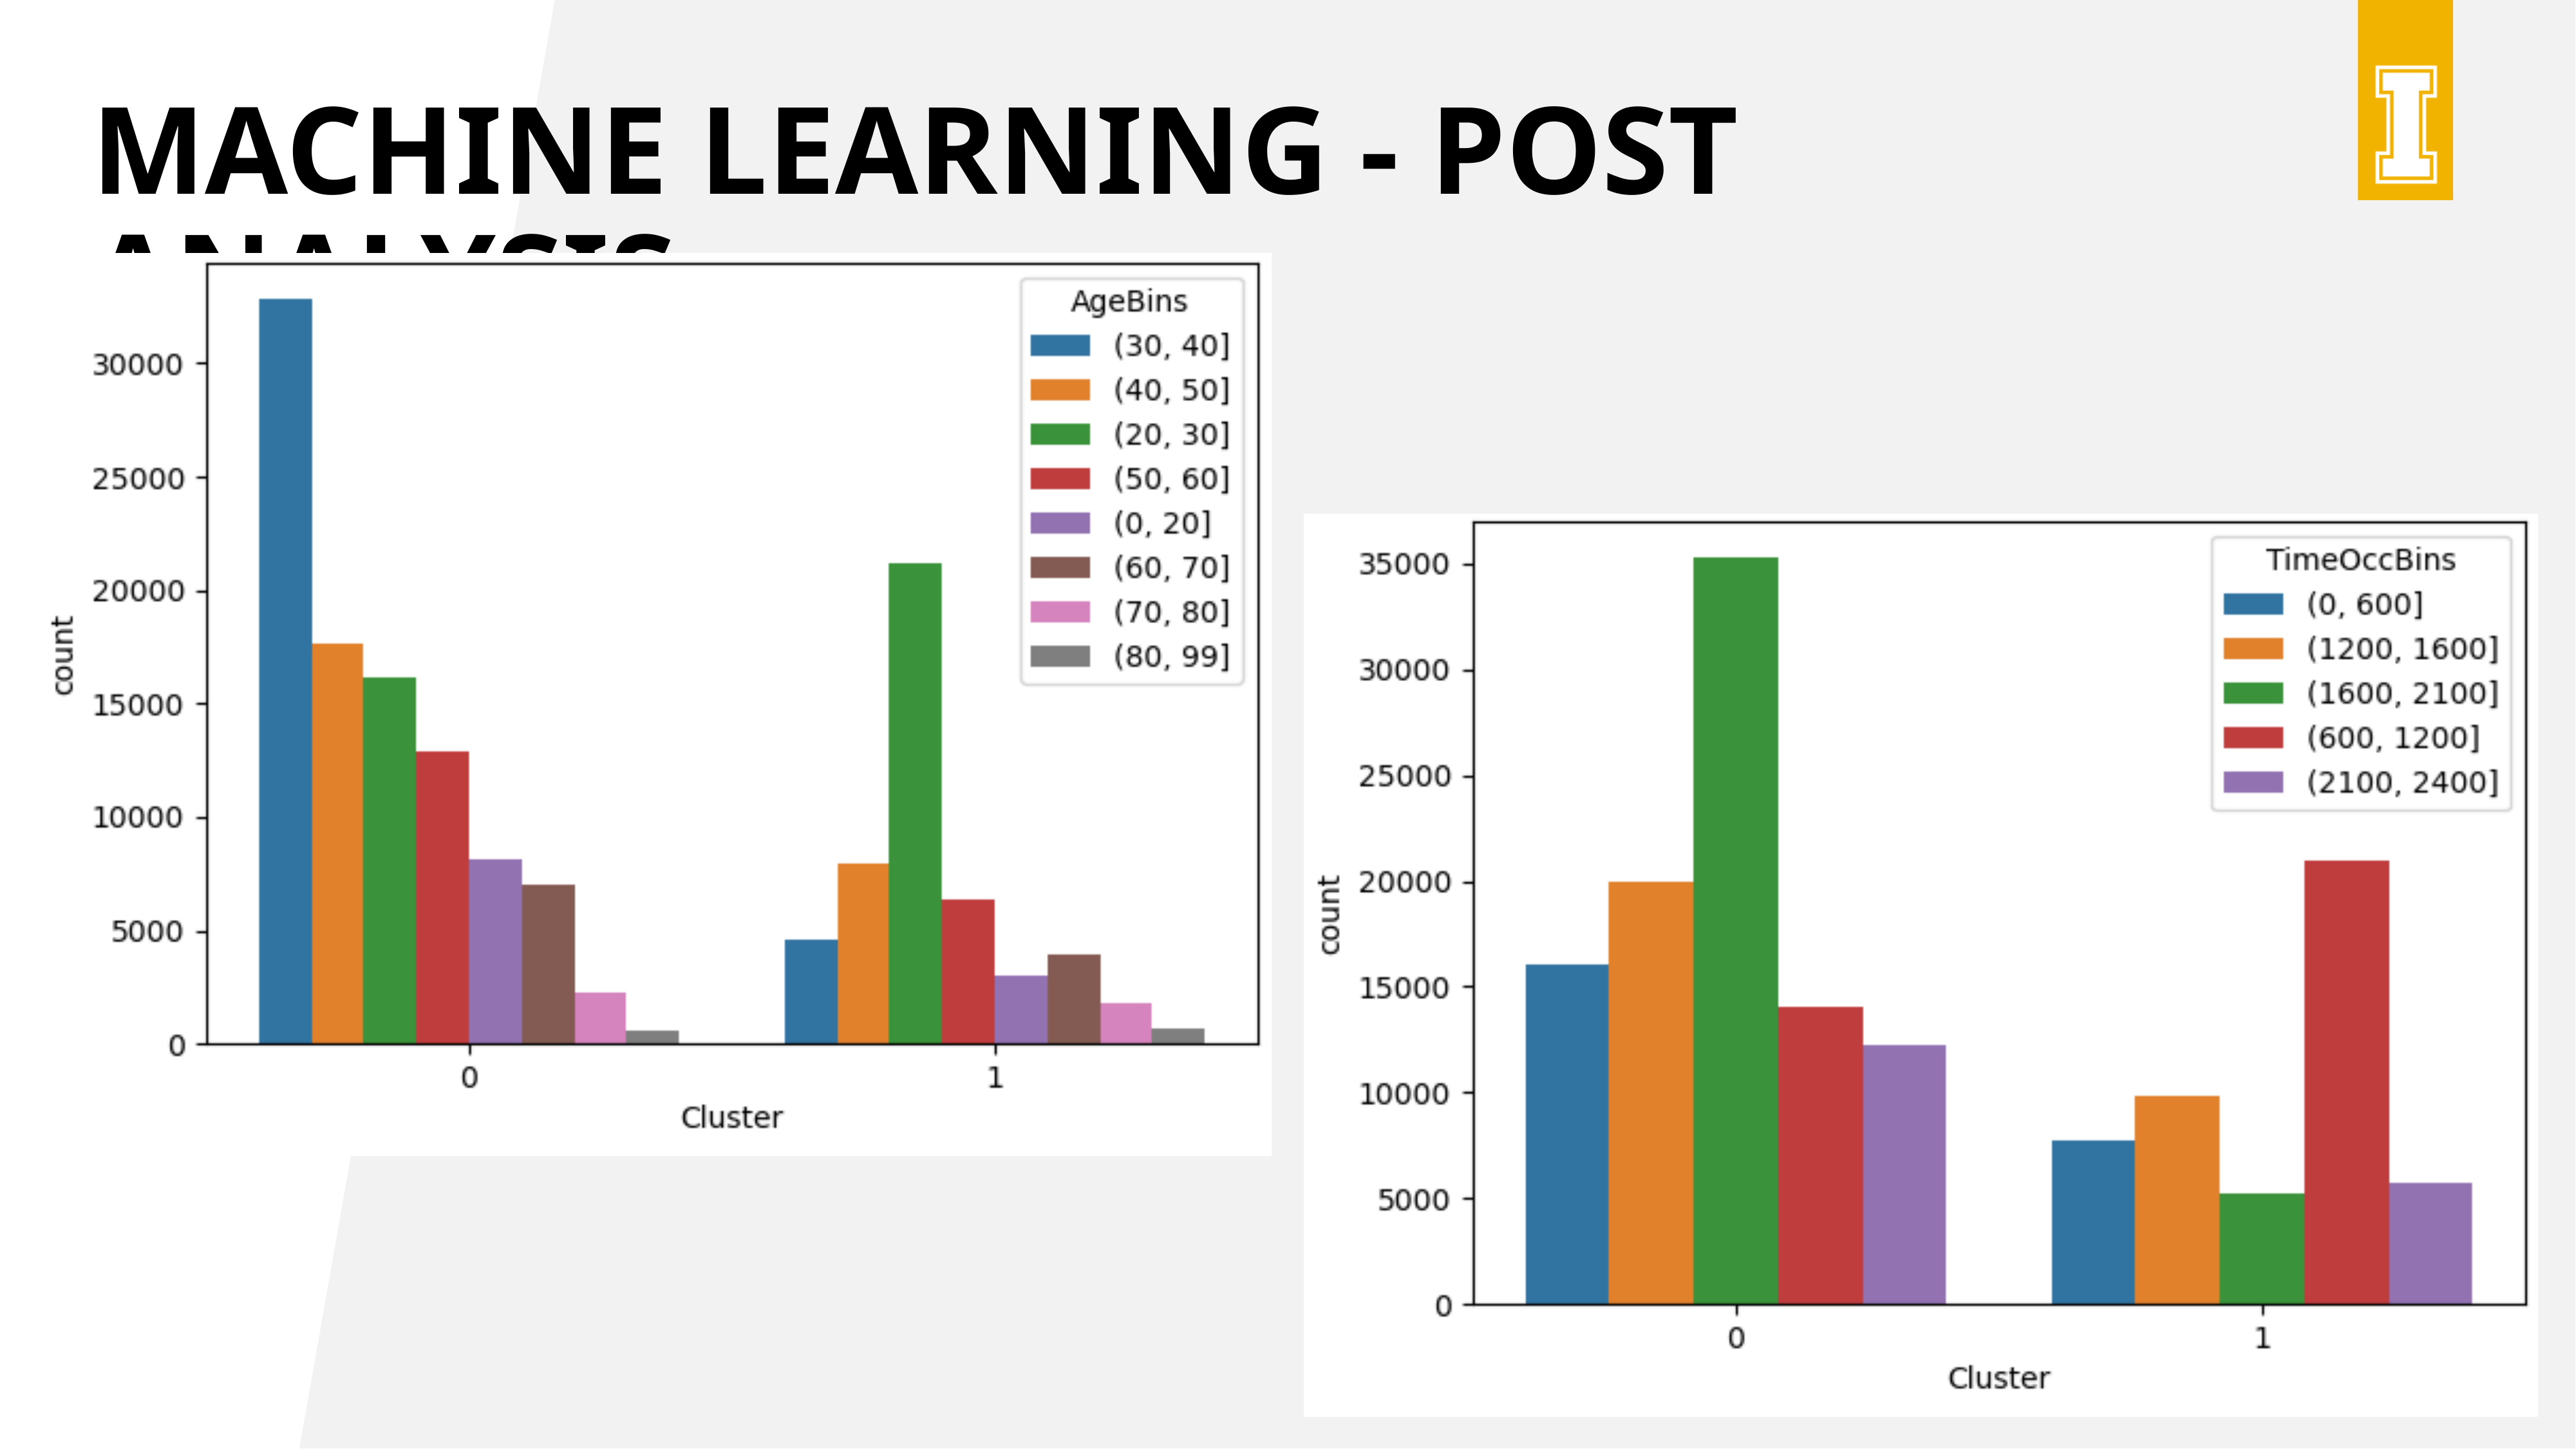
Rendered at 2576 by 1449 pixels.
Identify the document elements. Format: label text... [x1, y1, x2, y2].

picture [1303, 513, 2539, 1420]
picture [37, 253, 1272, 1159]
title Machine learning - POST ANALYSIS [91, 91, 2313, 220]
